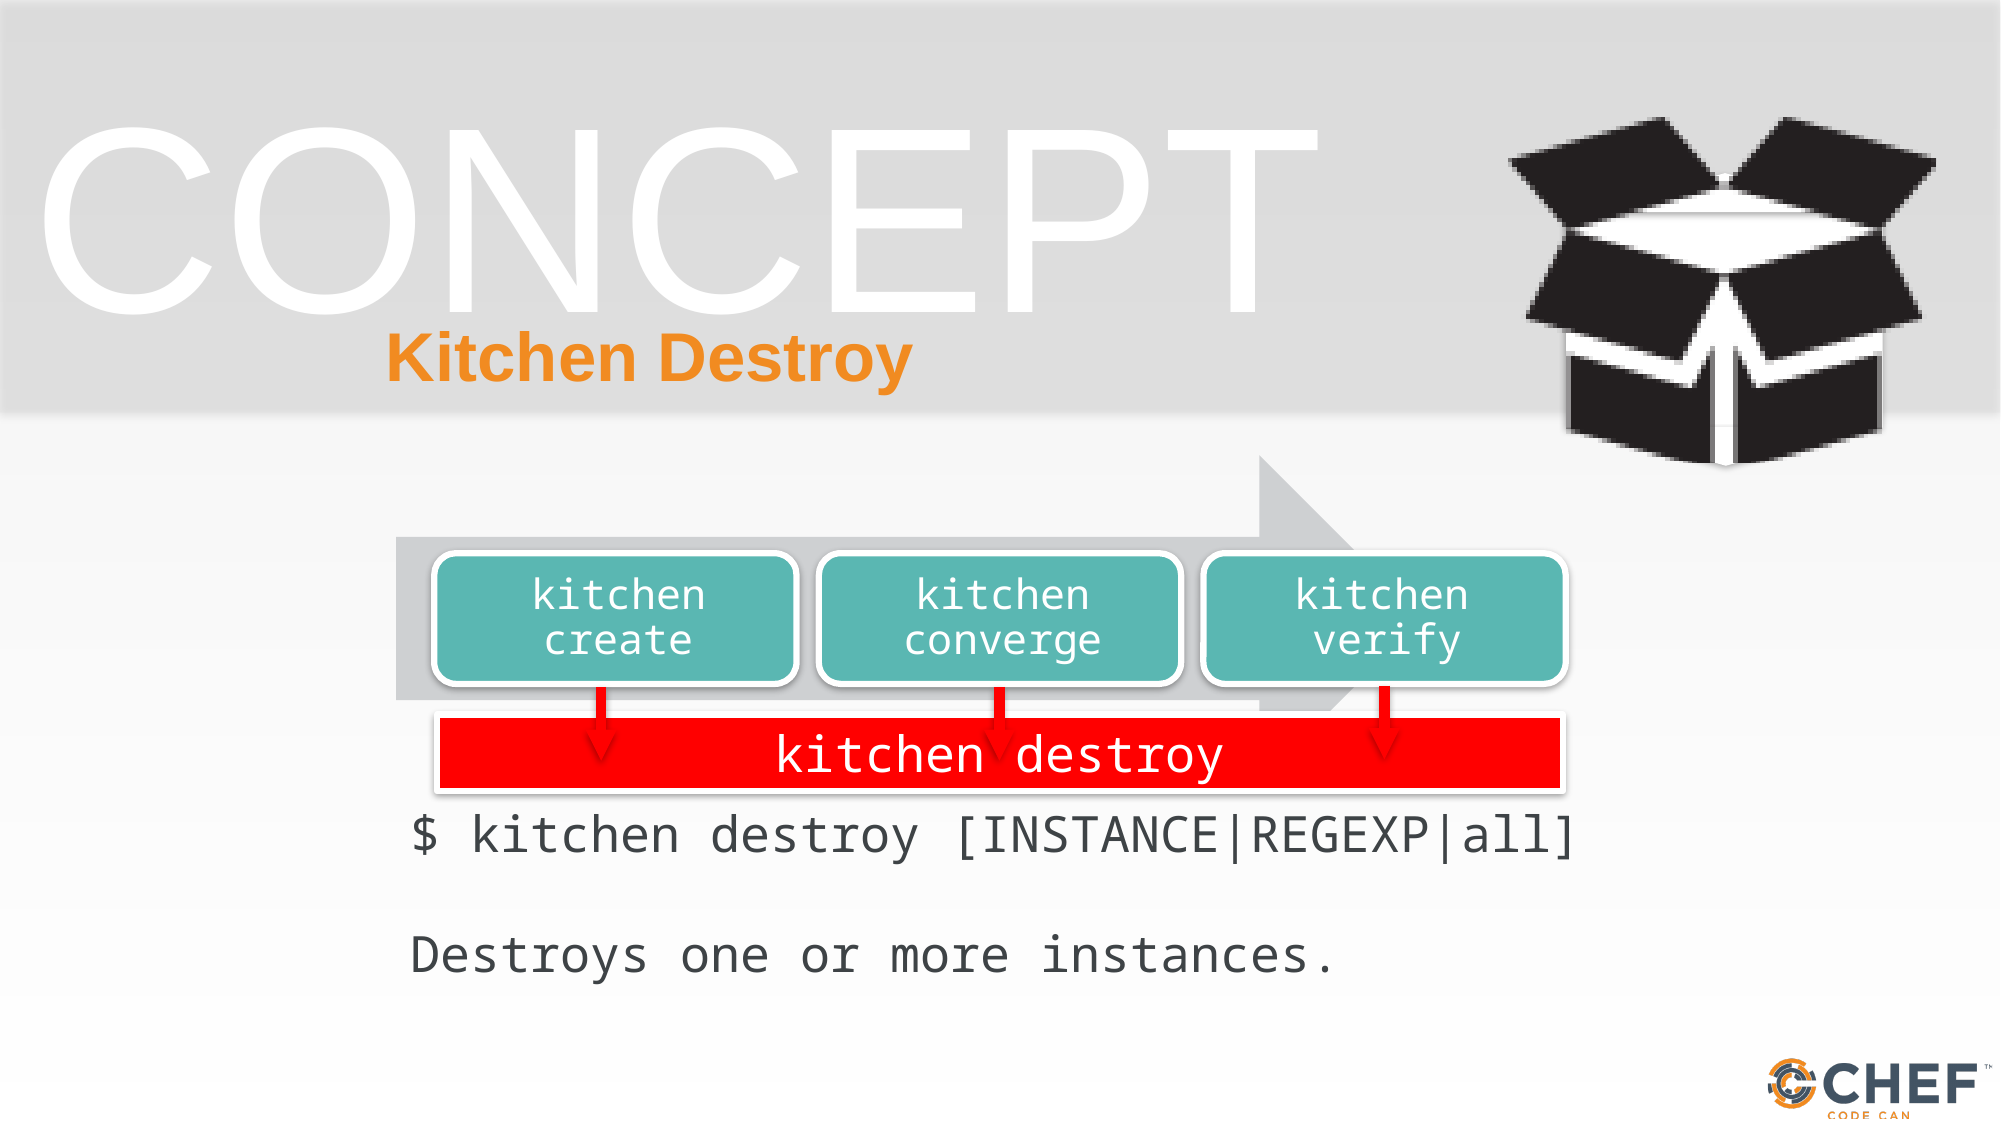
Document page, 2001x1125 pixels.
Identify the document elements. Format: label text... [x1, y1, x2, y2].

text_box $ kitchen destroy [INSTANCE|REGEXP|all] Destroys one or more instances. [395, 790, 1604, 1069]
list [395, 454, 1604, 783]
title Kitchen Destroy [370, 307, 1721, 412]
